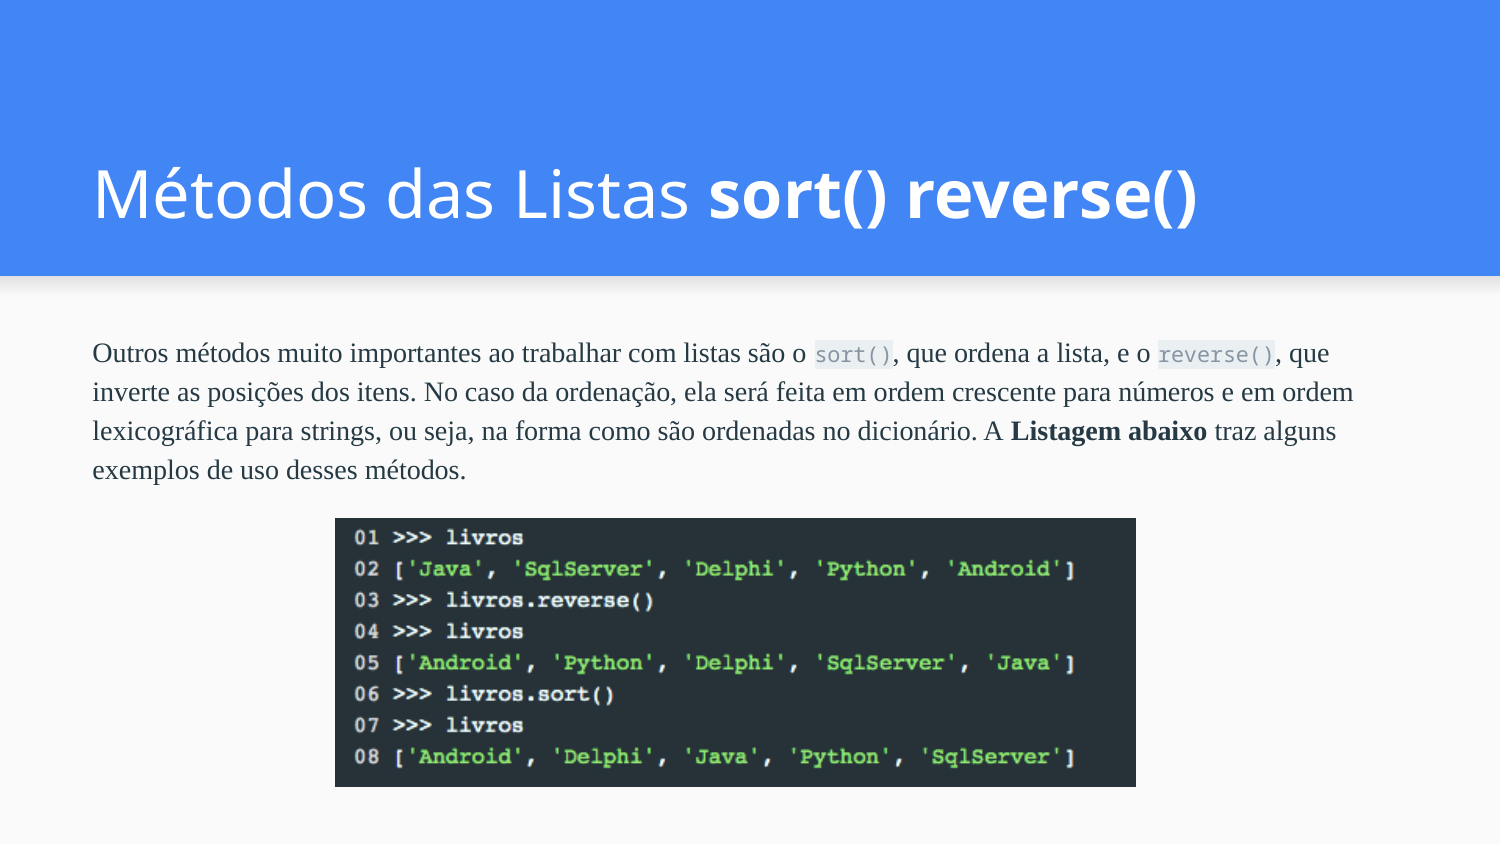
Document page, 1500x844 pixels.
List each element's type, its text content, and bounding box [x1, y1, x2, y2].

picture [334, 517, 1136, 788]
list Outros métodos muito importantes ao trabalhar com listas são o sort(), que ordena a lista, e o reverse(), que inverte as posições dos itens. No caso da ordenação, ela será feita em ordem crescente para números e em ordem lexicográfica para strings, ou seja, na forma como são ordenadas no dicionário. A Listagem abaixo traz alguns exemplos de uso desses métodos. [77, 314, 1427, 760]
title Métodos das Listas sort() reverse() [77, 121, 1427, 248]
